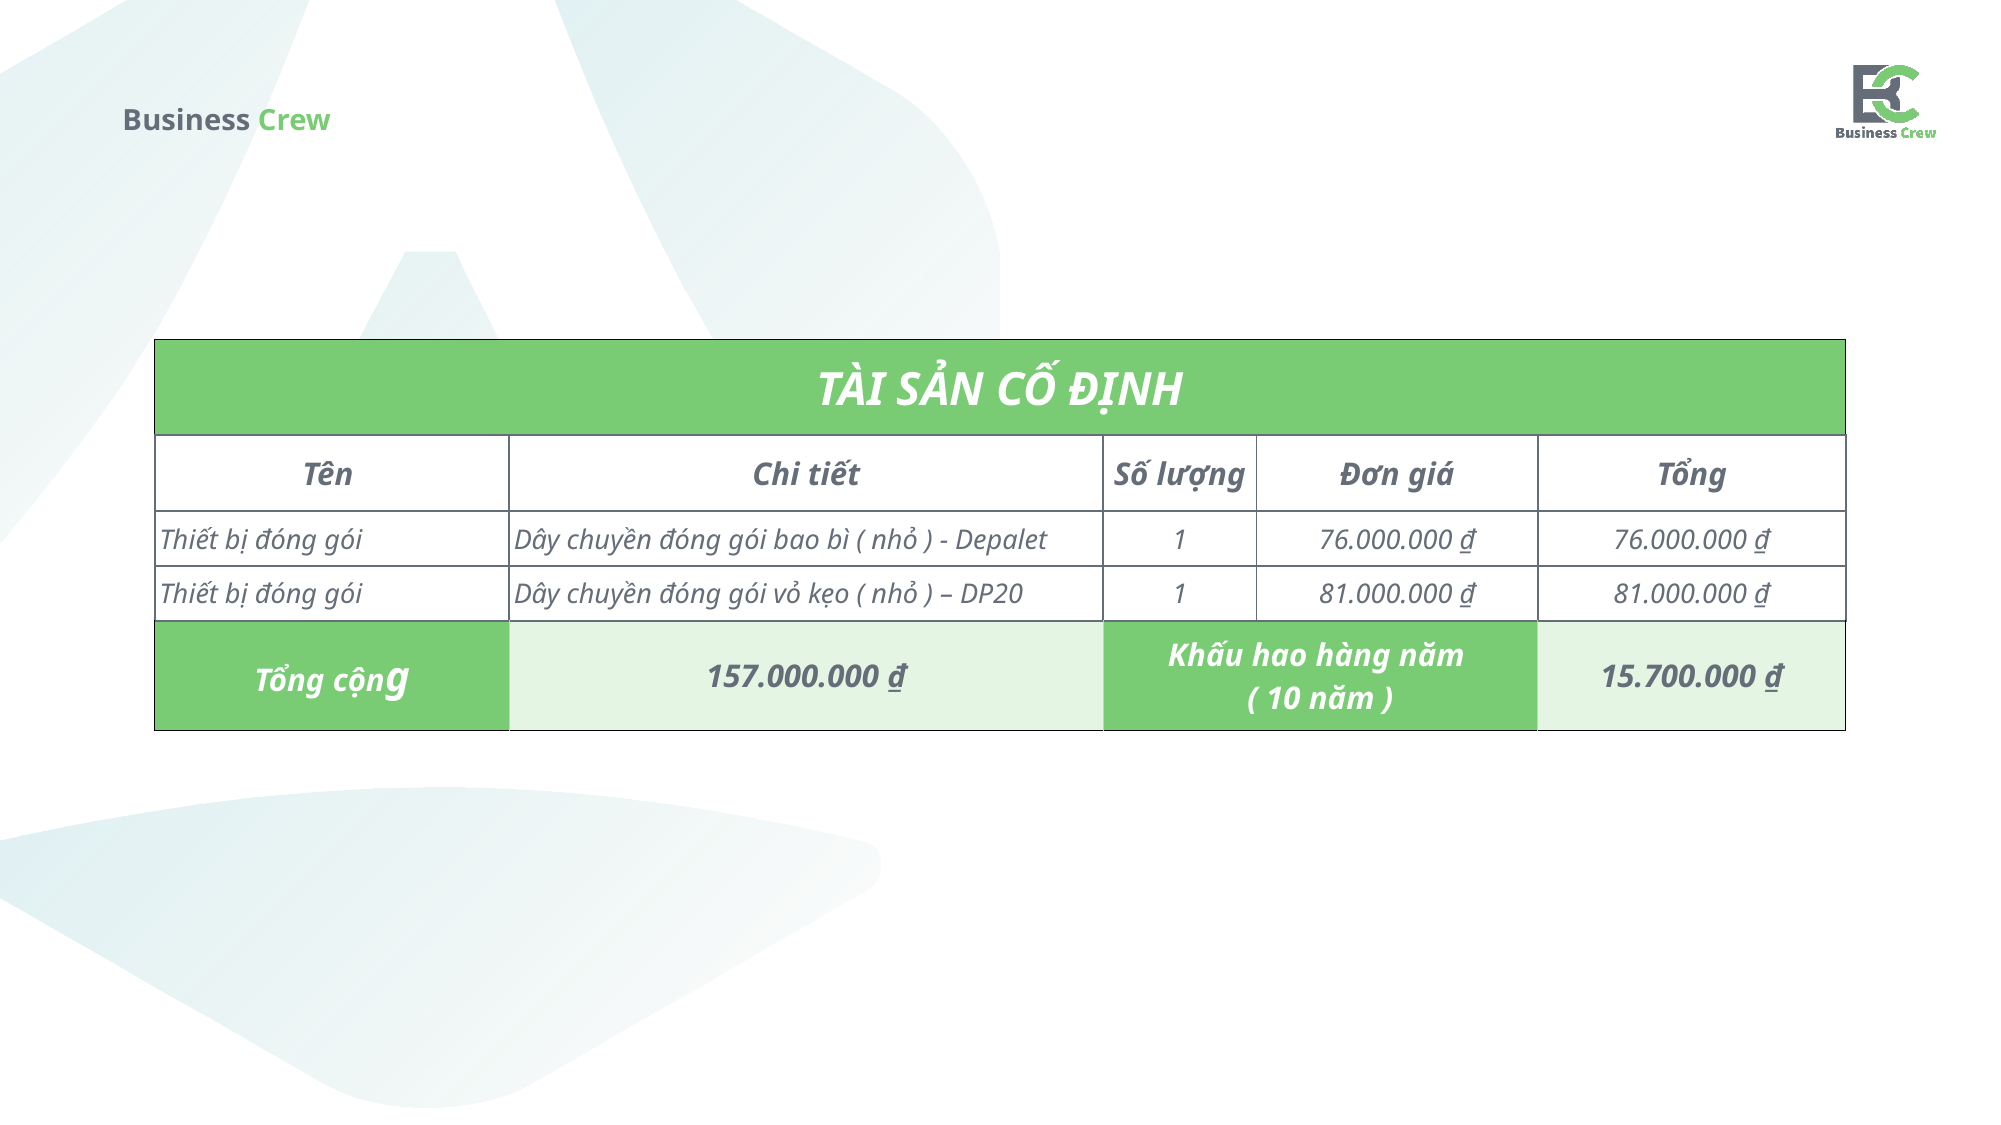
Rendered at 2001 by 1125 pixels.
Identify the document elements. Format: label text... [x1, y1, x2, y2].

table_cell Dây chuyền đóng gói bao bì ( nhỏ ) - Depalet [510, 512, 1102, 565]
table_cell Dây chuyền đóng gói vỏ kẹo ( nhỏ ) – DP20 [510, 567, 1102, 620]
table_cell Tổng [1539, 436, 1845, 510]
table_cell Đơn giá [1257, 436, 1537, 510]
table_cell 81.000.000 ₫ [1539, 567, 1845, 620]
table_cell Thiết bị đóng gói [156, 512, 508, 565]
table_cell 157.000.000 ₫ [510, 622, 1103, 730]
table_cell Chi tiết [510, 436, 1102, 510]
table_cell 1 [1104, 567, 1256, 620]
table_cell Số lượng [1104, 436, 1256, 510]
table_cell 1 [1104, 512, 1256, 565]
table_cell Tổng cộng [155, 622, 509, 730]
table_header TÀI SẢN CỐ ĐỊNH [155, 340, 1845, 434]
table_cell 76.000.000 ₫ [1257, 512, 1537, 565]
table_cell 76.000.000 ₫ [1539, 512, 1845, 565]
text_box Business Crew [107, 94, 347, 144]
table_cell Khấu hao hàng năm ( 10 năm ) [1104, 622, 1537, 730]
table_cell Thiết bị đóng gói [156, 567, 508, 620]
table_cell Tên [156, 436, 508, 510]
picture [1836, 65, 1936, 138]
table_cell 81.000.000 ₫ [1257, 567, 1537, 620]
table_cell 15.700.000 ₫ [1538, 622, 1845, 730]
